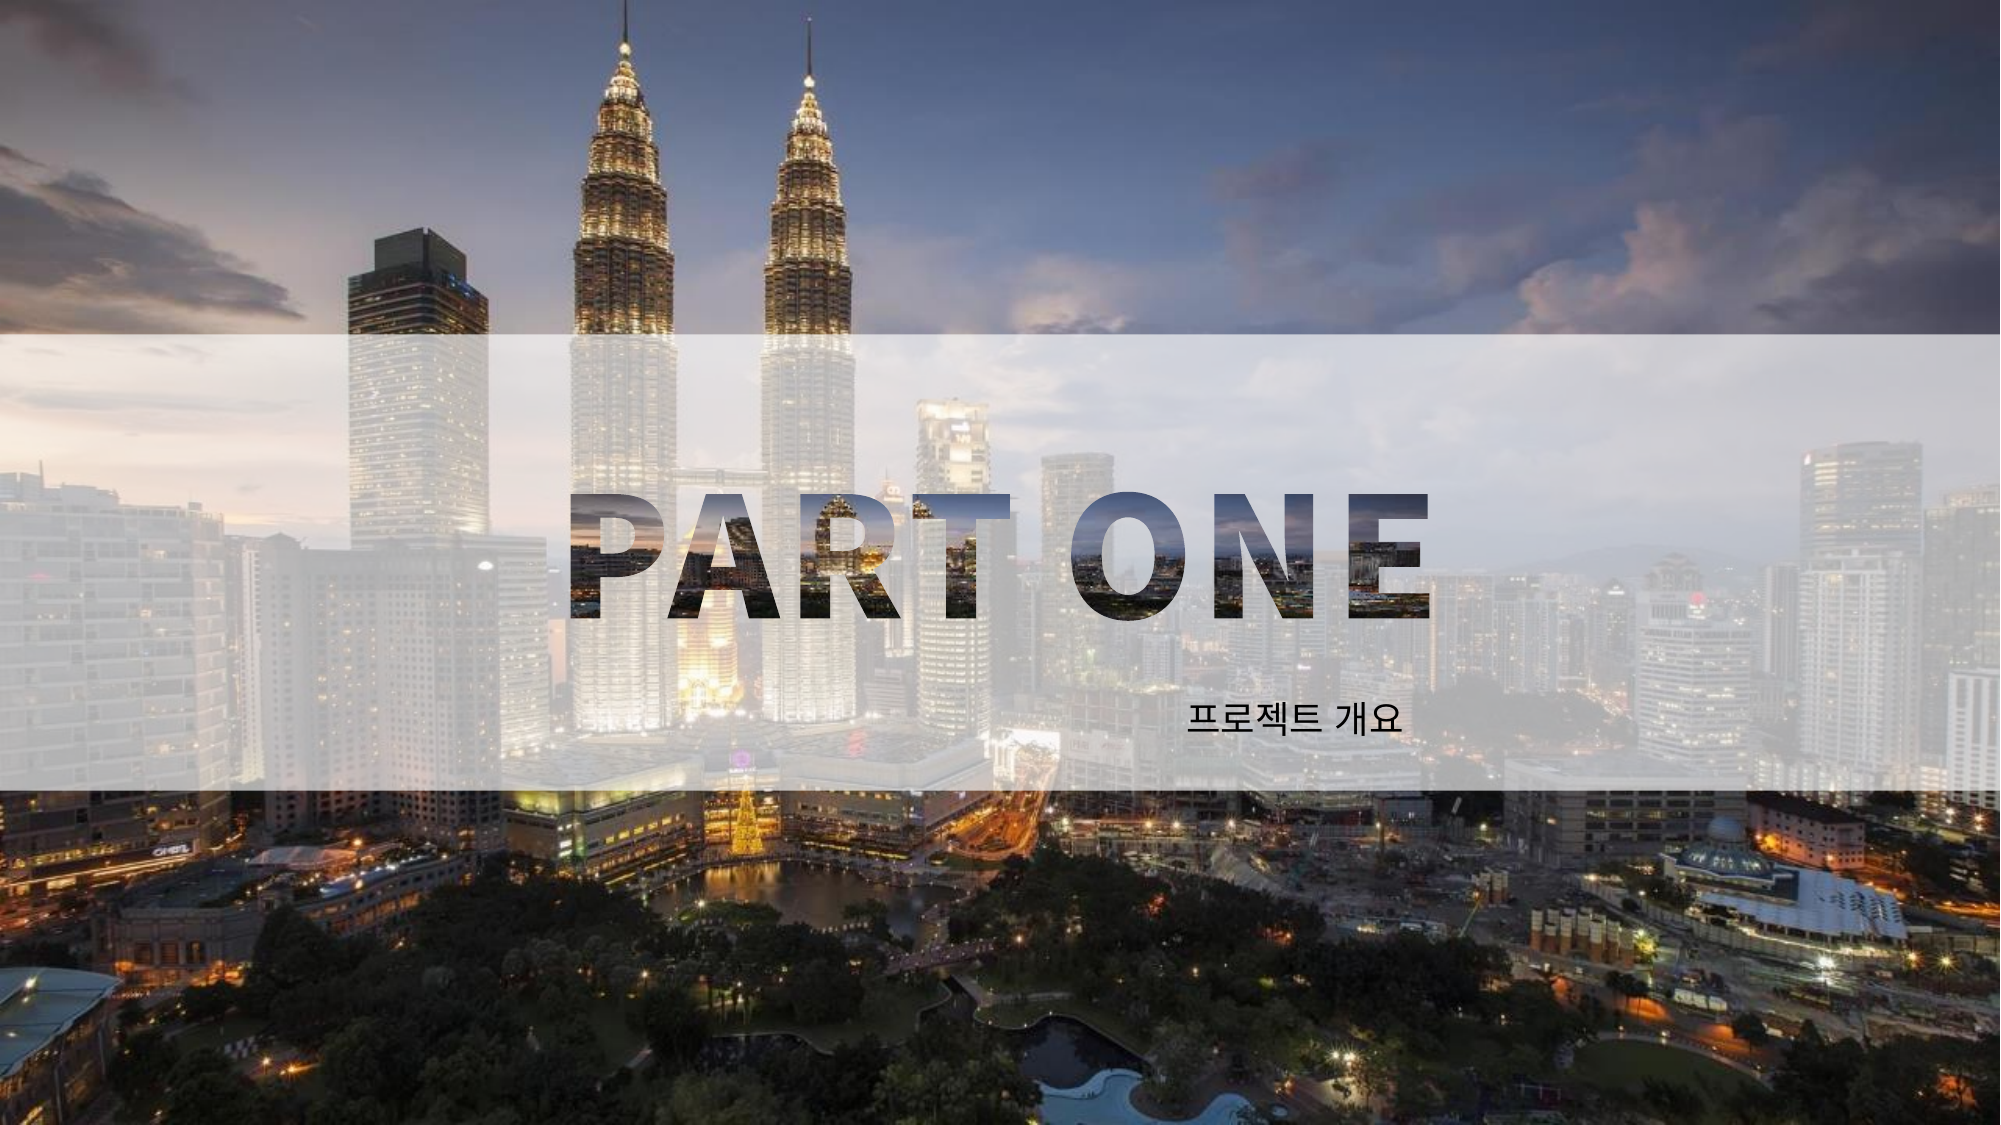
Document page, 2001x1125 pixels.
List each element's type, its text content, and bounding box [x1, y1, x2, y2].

text_box [0, 333, 2000, 792]
text_box 프로젝트 개요 [1171, 688, 1528, 749]
text_box [1070, 490, 1187, 622]
text_box [1348, 493, 1430, 619]
text_box [912, 493, 1011, 619]
text_box [1213, 493, 1315, 620]
text_box [0, 792, 2000, 1125]
text_box [0, 0, 2000, 333]
text_box [548, 639, 1452, 722]
text_box [569, 493, 666, 620]
text_box [665, 493, 782, 620]
text_box [799, 493, 903, 620]
